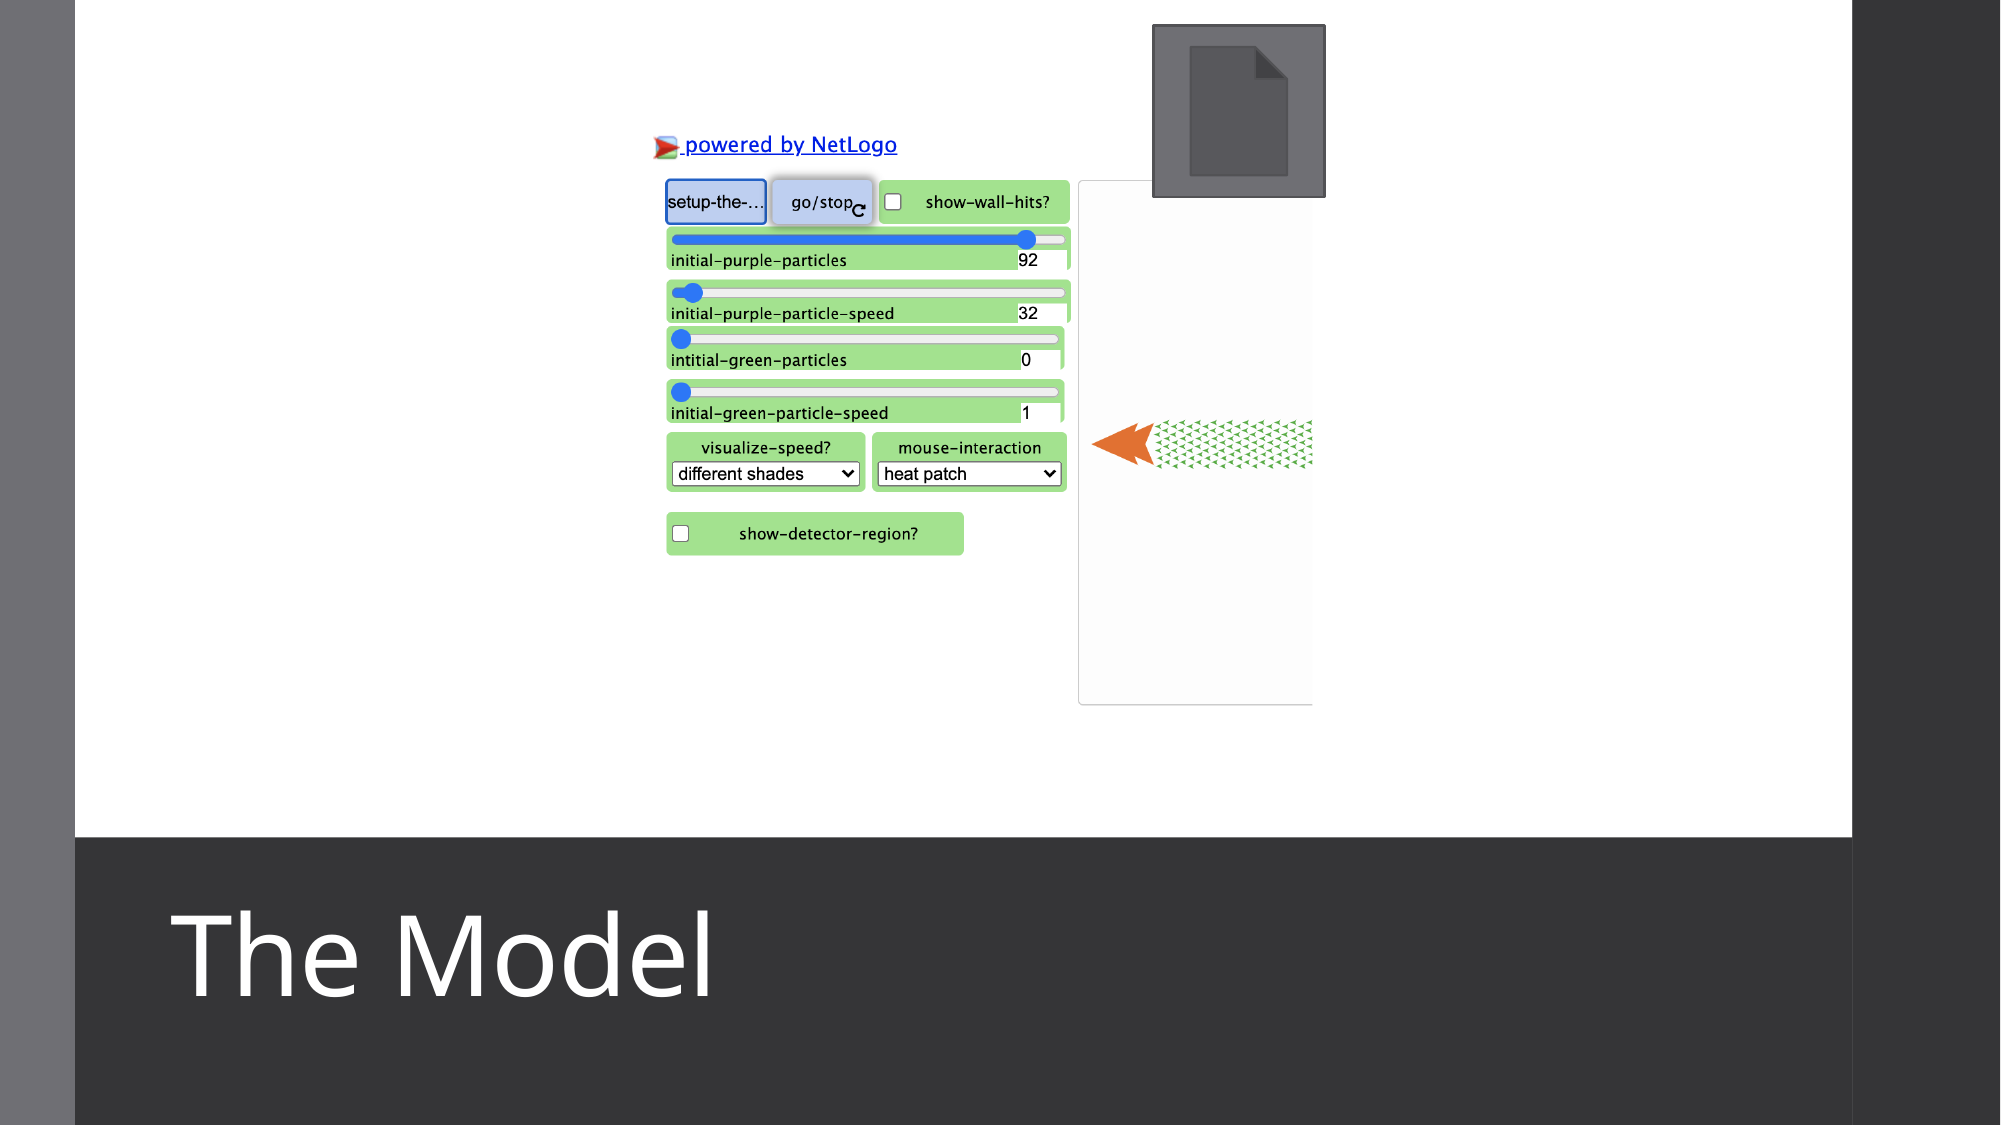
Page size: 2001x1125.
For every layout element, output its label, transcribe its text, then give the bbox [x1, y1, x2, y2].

text_box [76, 836, 1851, 1125]
text_box [0, 0, 76, 1125]
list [621, 104, 1313, 733]
title The Model [154, 849, 1821, 1027]
text_box [1152, 24, 1326, 198]
text_box [76, 0, 1851, 836]
text_box [1851, 0, 2000, 1125]
